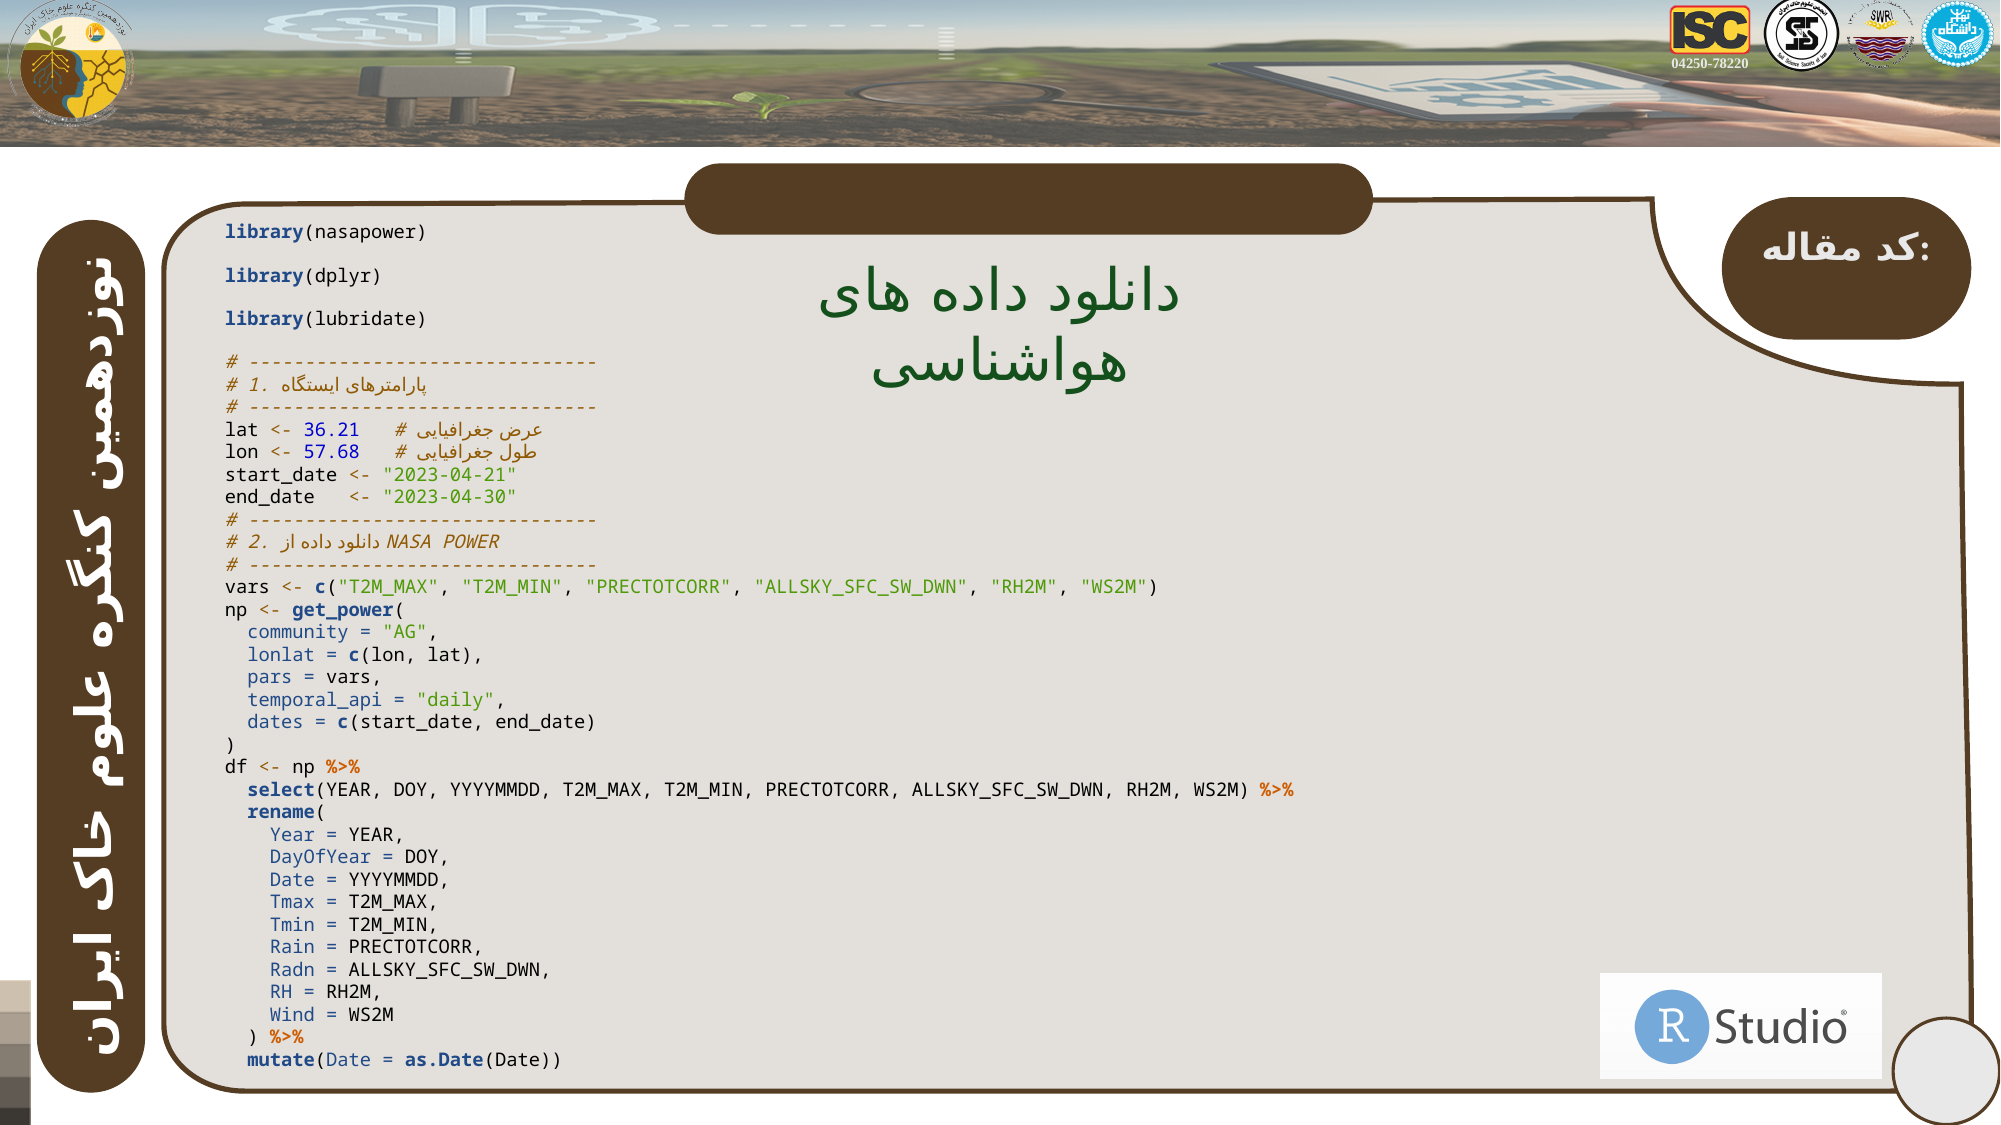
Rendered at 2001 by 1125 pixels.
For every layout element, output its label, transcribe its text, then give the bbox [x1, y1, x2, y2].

text_box دانلود داده های هواشناسی [673, 244, 1327, 400]
text_box library(nasapower) library(dplyr) library(lubridate) # ------------------------------- # 1. پارامترهای ایستگاه # ------------------------------- lat <- 36.21 # عرض جغرافیایی lon <- 57.68 # طول جغرافیایی start_date <- "2023-04-21" end_date <- "2023-04-30" # ------------------------------- # 2. دانلود داده از NASA POWER # ------------------------------- vars <- c("T2M_MAX", "T2M_MIN", "PRECTOTCORR", "ALLSKY_SFC_SW_DWN", "RH2M", "WS2M") np <- get_power( community = "AG", lonlat = c(lon, lat), pars = vars, temporal_api = "daily", dates = c(start_date, end_date) ) df <- np %>% select(YEAR, DOY, YYYYMMDD, T2M_MAX, T2M_MIN, PRECTOTCORR, ALLSKY_SFC_SW_DWN, RH2M, WS2M) %>% rename( Year = YEAR, DayOfYear = DOY, Date = YYYYMMDD, Tmax = T2M_MAX, Tmin = T2M_MIN, Rain = PRECTOTCORR, Radn = ALLSKY_SFC_SW_DWN, RH = RH2M, Wind = WS2M ) %>% mutate(Date = as.Date(Date)) [210, 212, 1757, 1078]
table_cell تعرق نسبی 60 [0, 0, 2000, 147]
picture [1659, 0, 2000, 80]
picture [1600, 972, 1882, 1080]
picture [6, 0, 136, 127]
